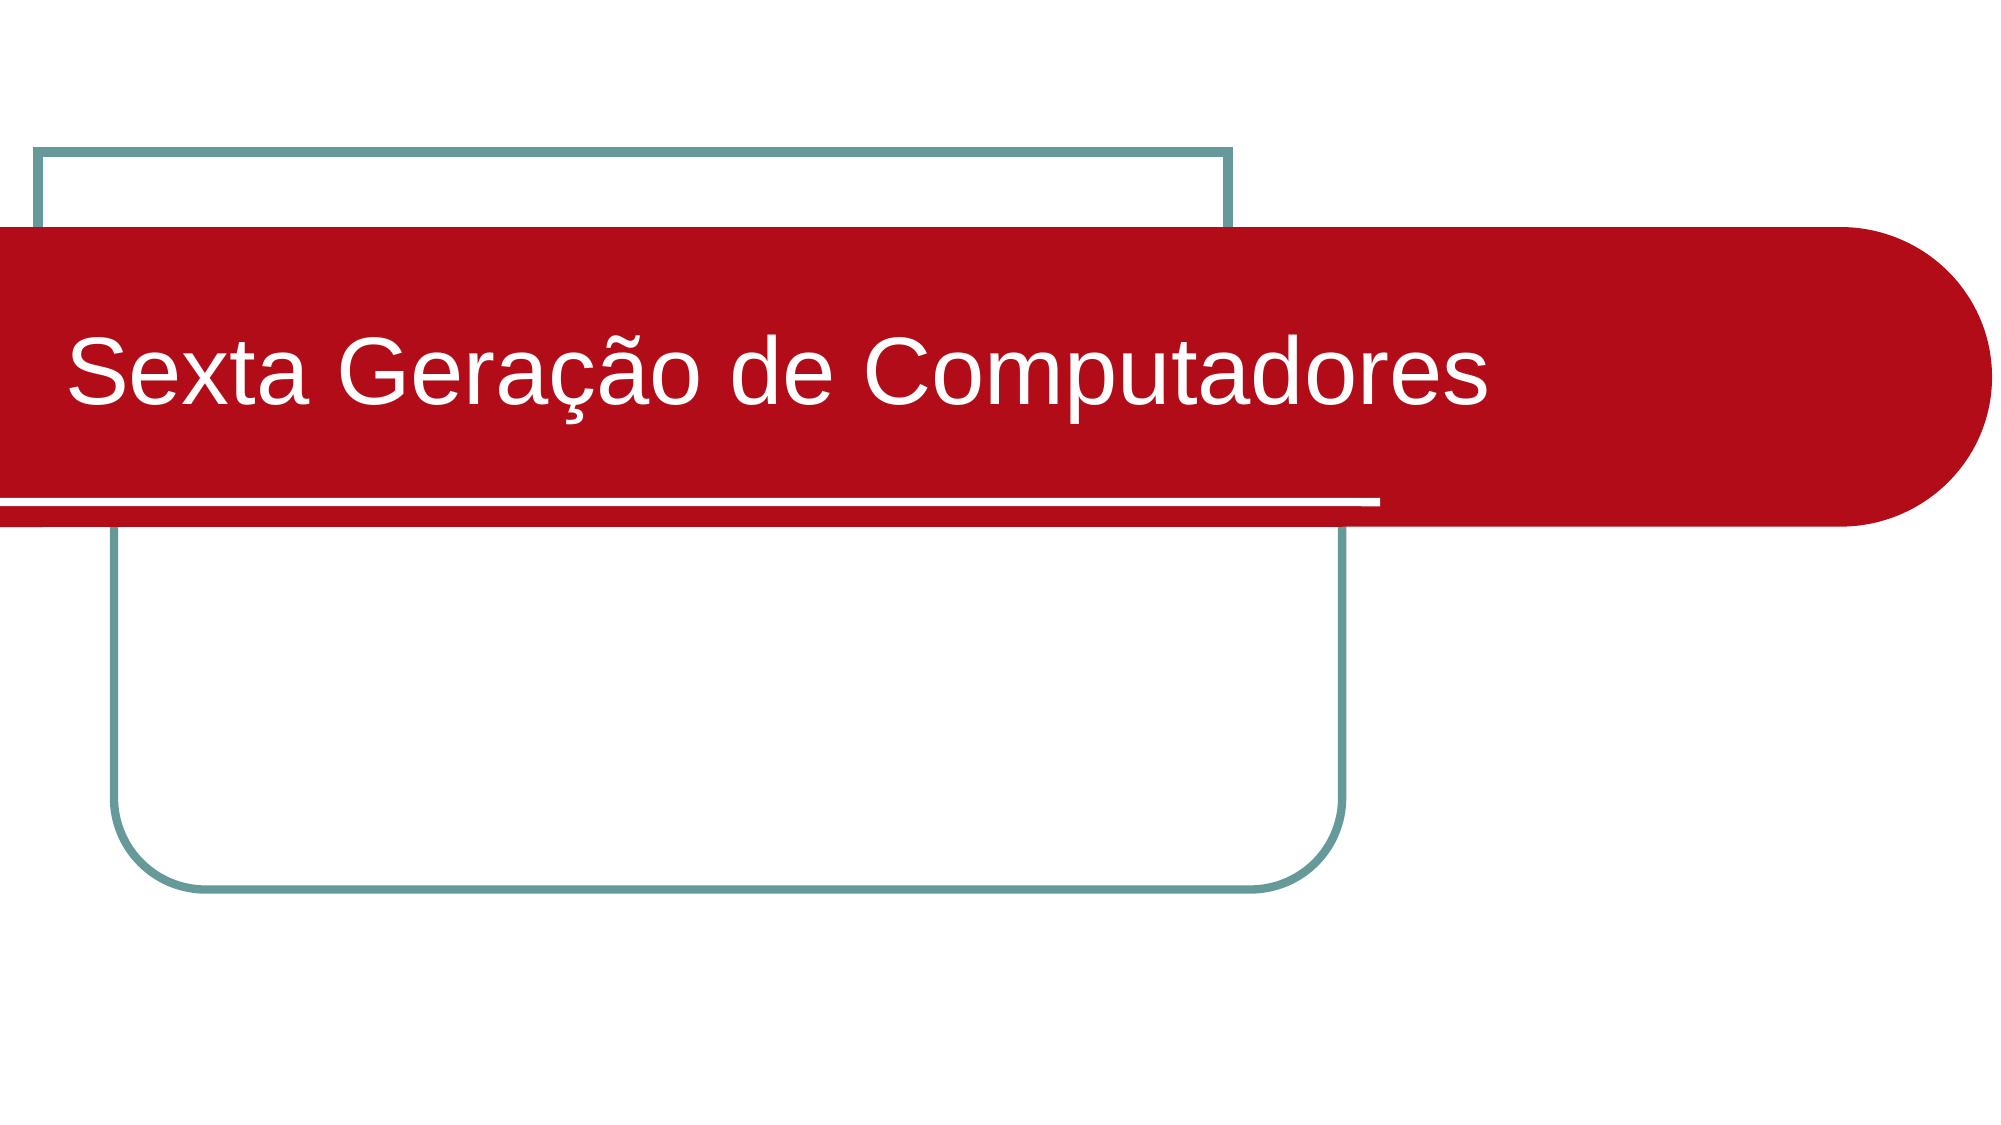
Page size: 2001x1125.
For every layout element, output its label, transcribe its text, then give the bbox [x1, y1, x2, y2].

title Sexta Geração de Computadores [50, 234, 1817, 499]
